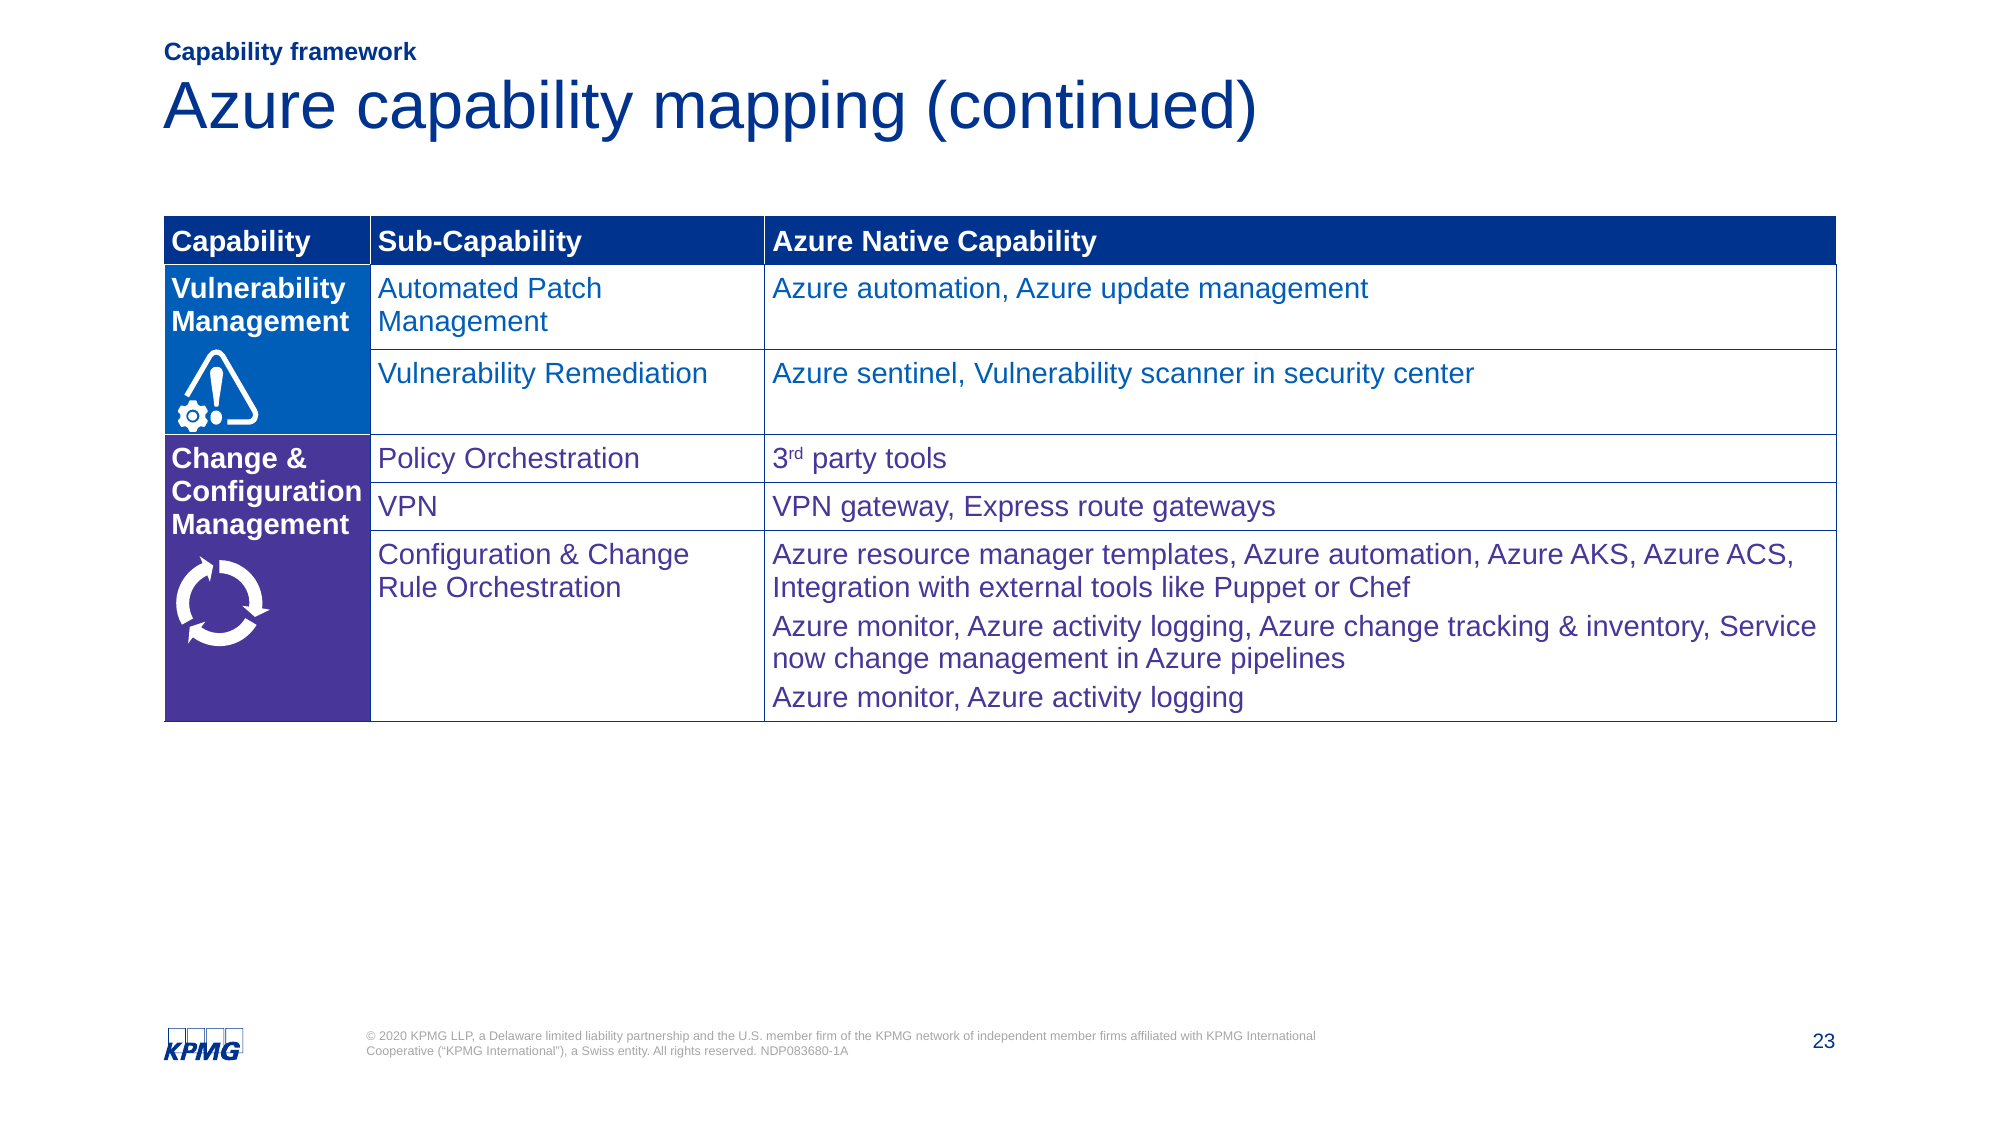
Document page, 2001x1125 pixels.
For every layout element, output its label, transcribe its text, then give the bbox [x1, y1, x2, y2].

table_cell Policy Orchestration [371, 435, 764, 482]
table_cell Azure resource manager templates, Azure automation, Azure AKS, Azure ACS, Integration with external tools like Puppet or Chef Azure monitor, Azure activity logging, Azure change tracking & inventory, Service now change management in Azure pipelines Azure monitor, Azure activity logging [765, 531, 1836, 721]
table_cell Vulnerability Management [165, 265, 370, 434]
table_cell Vulnerability Remediation [371, 350, 764, 434]
table_header Azure Native Capability [765, 217, 1836, 264]
title Azure capability mapping (continued) [163, 70, 1837, 159]
table_cell VPN [371, 483, 764, 530]
list Capability framework [163, 37, 1837, 66]
table_cell 3rd party tools [765, 435, 1836, 482]
table_cell Azure automation, Azure update management [765, 265, 1836, 349]
table_header Sub-Capability [371, 217, 764, 264]
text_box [176, 556, 270, 650]
table_cell Azure sentinel, Vulnerability scanner in security center [765, 350, 1836, 434]
table_cell Configuration & Change Rule Orchestration [371, 531, 764, 721]
table_cell Automated Patch Management [371, 265, 764, 349]
table_cell VPN gateway, Express route gateways [765, 483, 1836, 530]
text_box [177, 349, 259, 432]
table_header Capability [164, 217, 370, 264]
table_cell Change & Configuration Management [165, 435, 370, 721]
